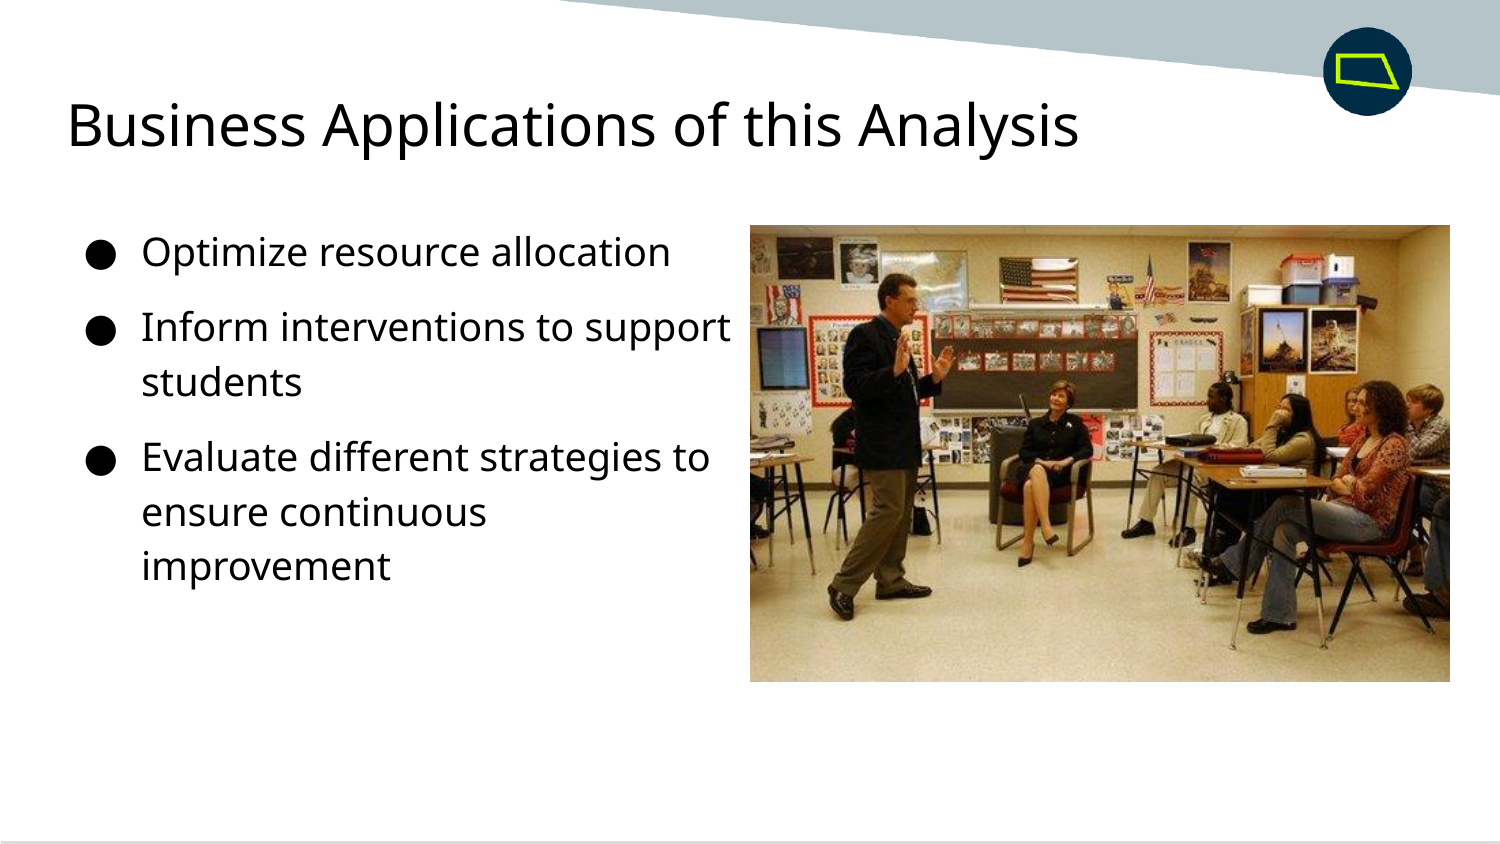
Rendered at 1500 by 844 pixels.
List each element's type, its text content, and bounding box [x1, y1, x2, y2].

picture [0, 0, 1500, 844]
text_box Optimize resource allocation Inform interventions to support students Evaluate different strategies to ensure continuous improvement [51, 204, 750, 751]
text_box Business Applications of this Analysis [51, 72, 1449, 167]
